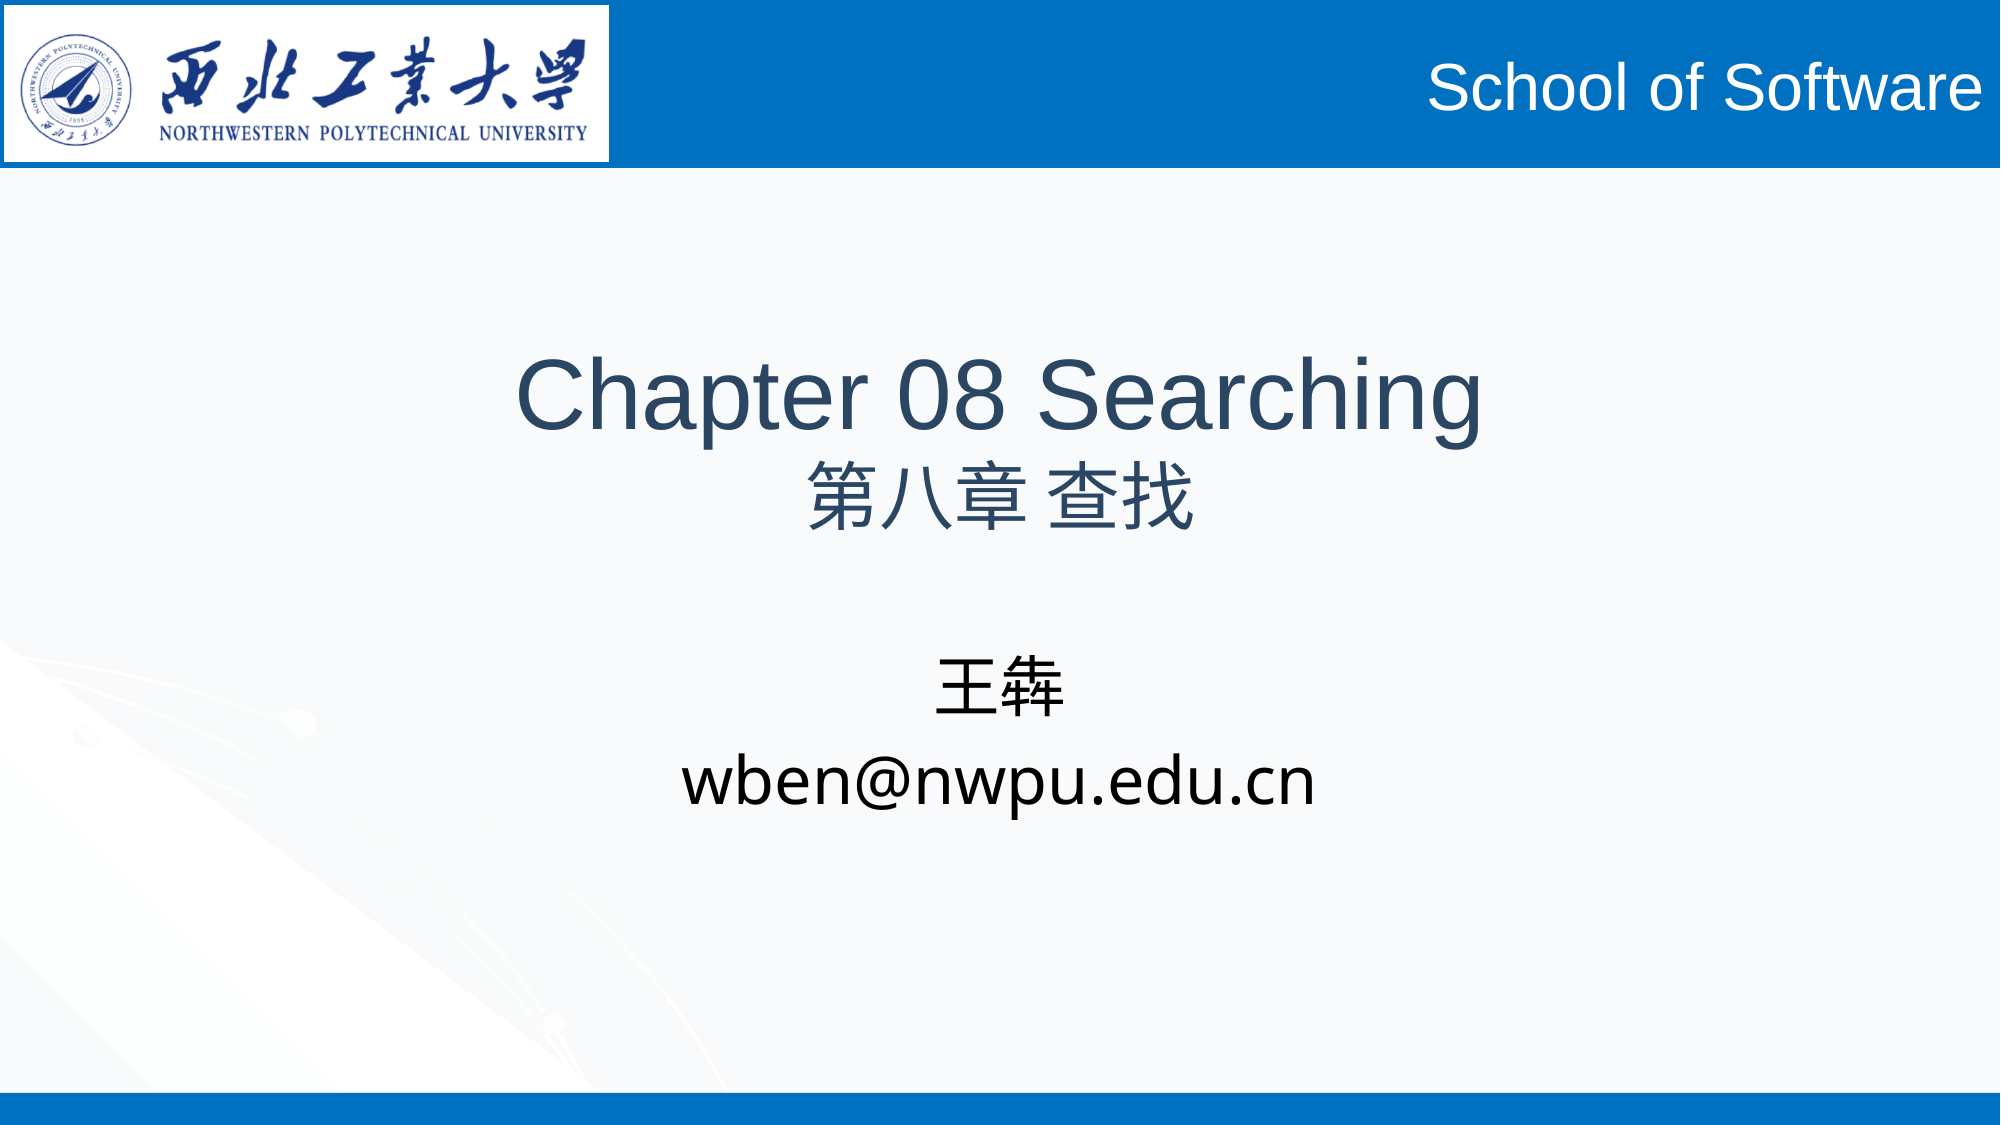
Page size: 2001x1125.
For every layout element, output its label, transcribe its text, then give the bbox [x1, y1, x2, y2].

subtitle 王犇 wben@nwpu.edu.cn [300, 637, 1700, 925]
text_box School of Software [0, 0, 2000, 168]
title Chapter 08 Searching 第八章 查找 [150, 307, 1850, 563]
picture [4, 5, 609, 162]
text_box [0, 1091, 2000, 1125]
